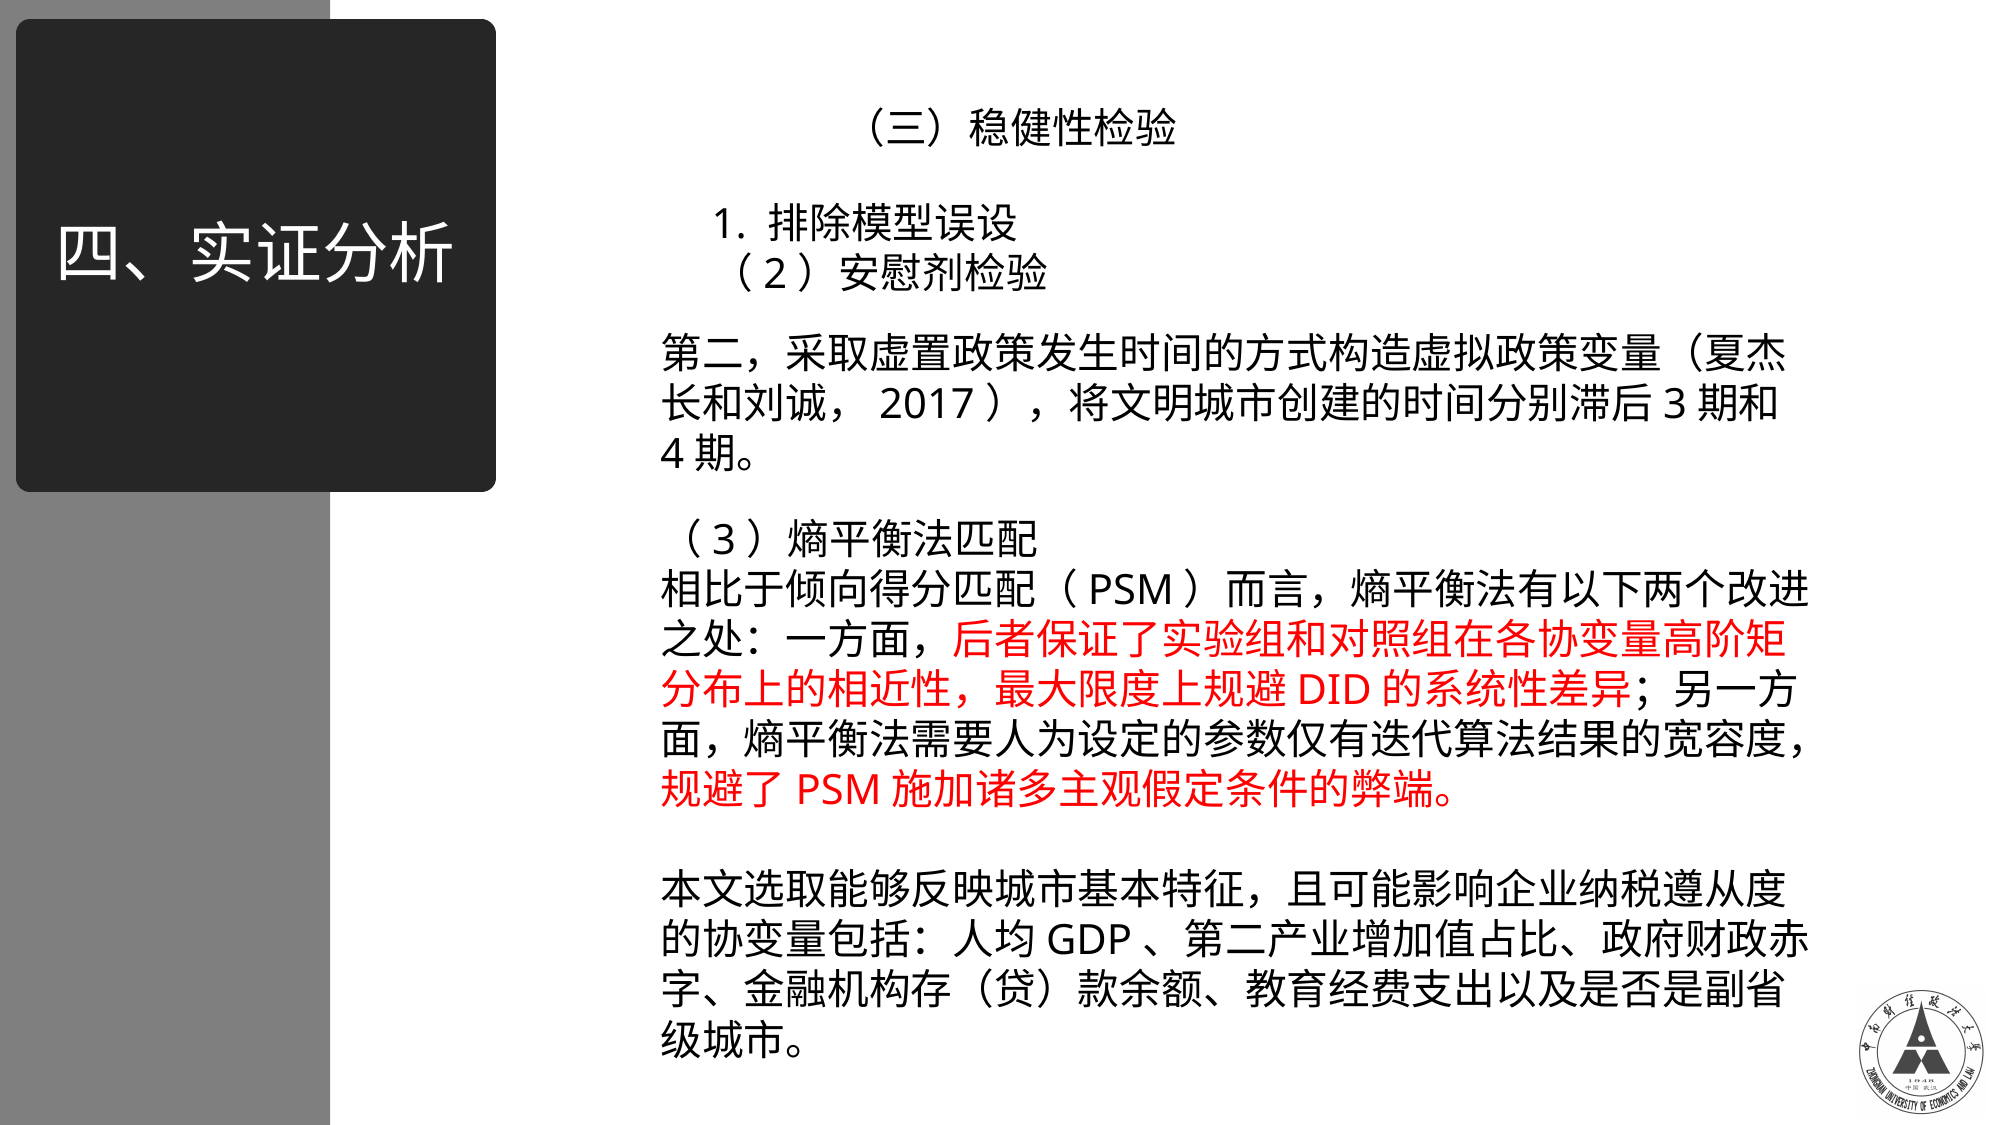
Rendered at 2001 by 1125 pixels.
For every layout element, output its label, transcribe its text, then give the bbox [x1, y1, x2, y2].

text_box [0, 0, 331, 1125]
title 四、实证分析 [29, 33, 482, 479]
picture [1856, 986, 1987, 1119]
text_box 第二，采取虚置政策发生时间的方式构造虚拟政策变量（夏杰长和刘诚，2017），将文明城市创建的时间分别滞后3期和4期。 [645, 319, 1816, 484]
text_box （三）稳健性检验 [828, 94, 1296, 160]
text_box （3）熵平衡法匹配 相比于倾向得分匹配（PSM）而言，熵平衡法有以下两个改进之处：一方面，后者保证了实验组和对照组在各协变量高阶矩分布上的相近性，最大限度上规避DID的系统性差异；另一方面，熵平衡法需要人为设定的参数仅有迭代算法结果的宽容度，规避了PSM施加诸多主观假定条件的弊端。 本文选取能够反映城市基本特征，且可能影响企业纳税遵从度的协变量包括：人均GDP、第二产业增加值占比、政府财政赤字、金融机构存（贷）款余额、教育经费支出以及是否是副省级城市。 [645, 505, 1835, 1071]
text_box 1. 排除模型误设 （1）平行趋势检验 [331, 0, 2000, 1125]
text_box 1. 排除模型误设 （2）安慰剂检验 [696, 188, 1218, 304]
